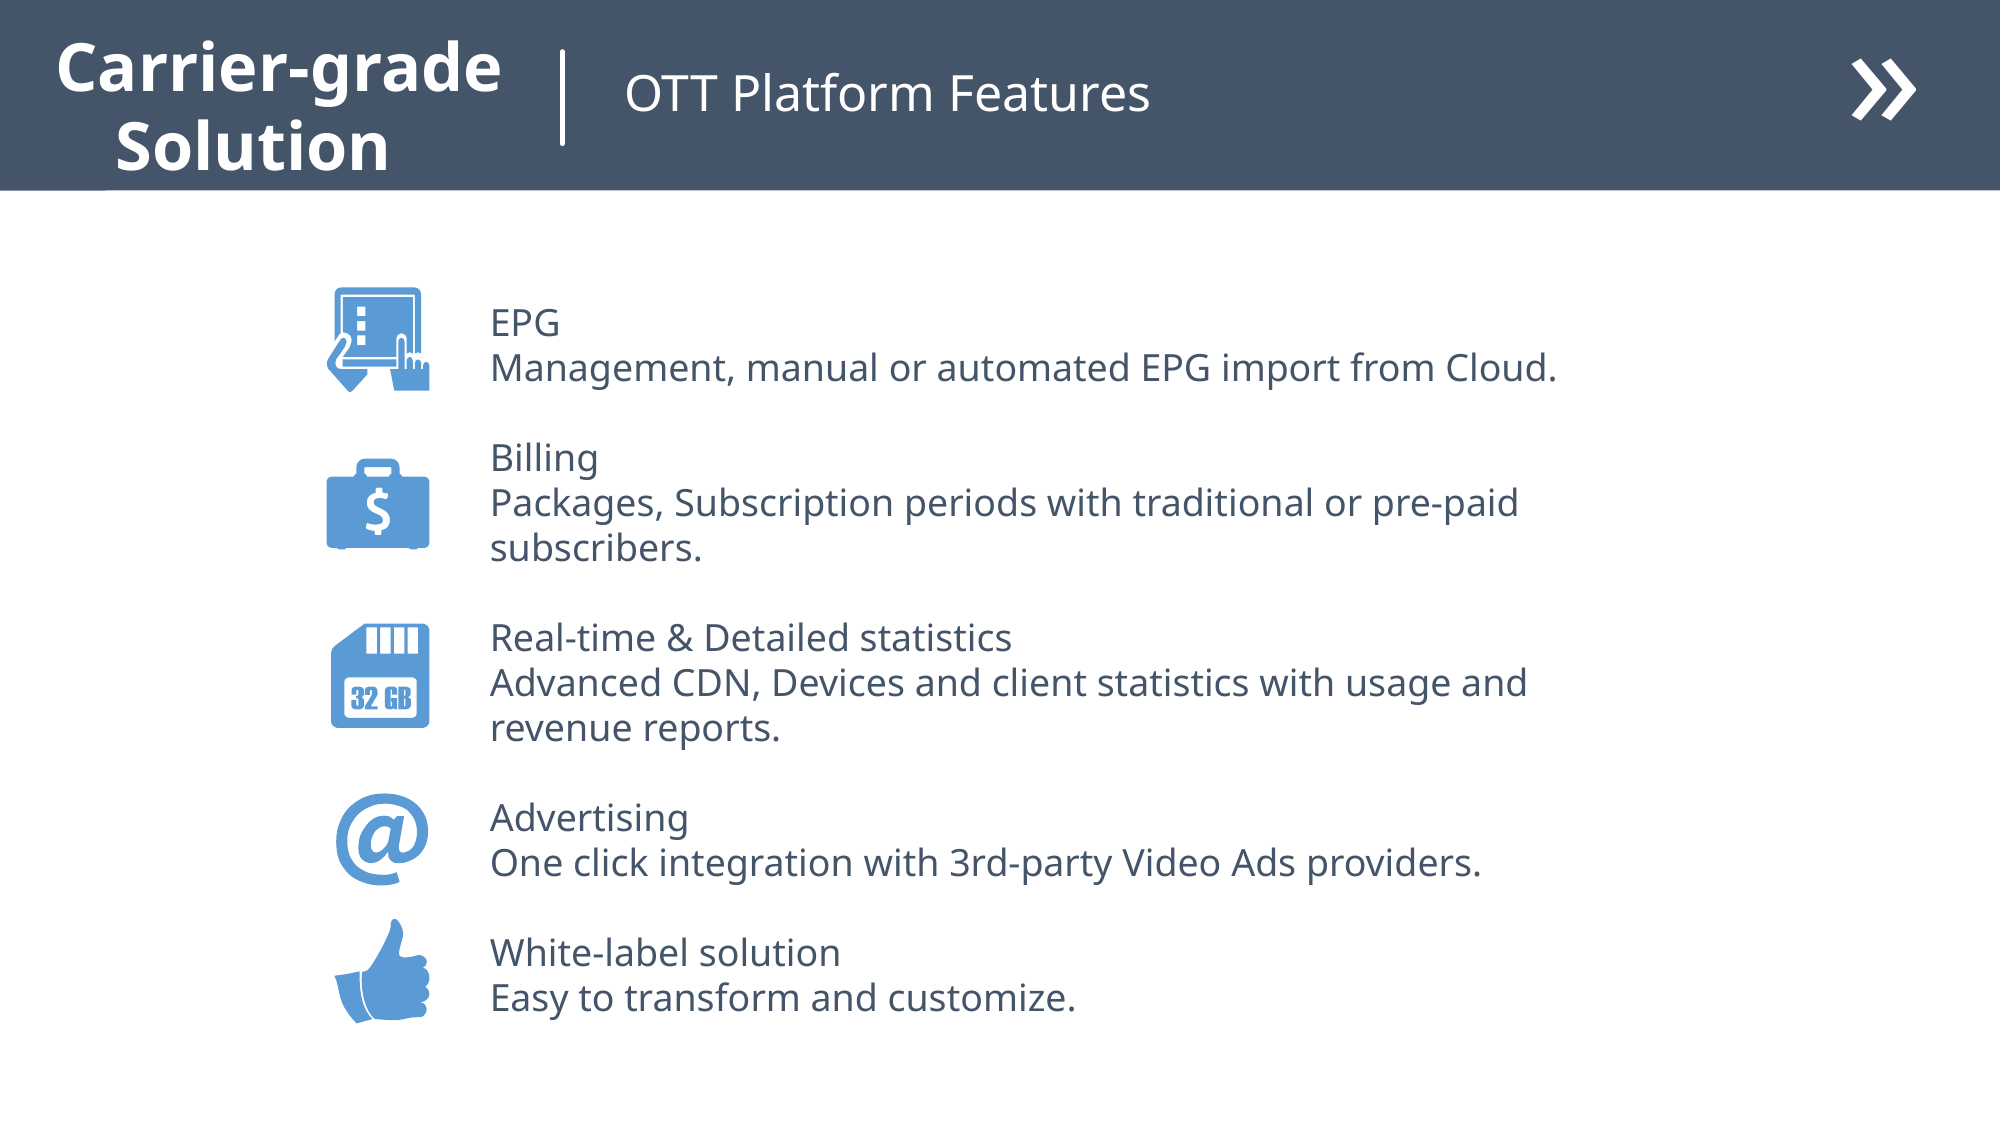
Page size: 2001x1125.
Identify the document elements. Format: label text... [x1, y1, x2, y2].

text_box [324, 201, 1657, 1027]
text_box « [1860, 13, 1937, 208]
text_box Carrier-grade Solution [10, 13, 549, 196]
text_box OTT Platform Features [609, 53, 1614, 129]
text_box [0, 0, 2000, 192]
